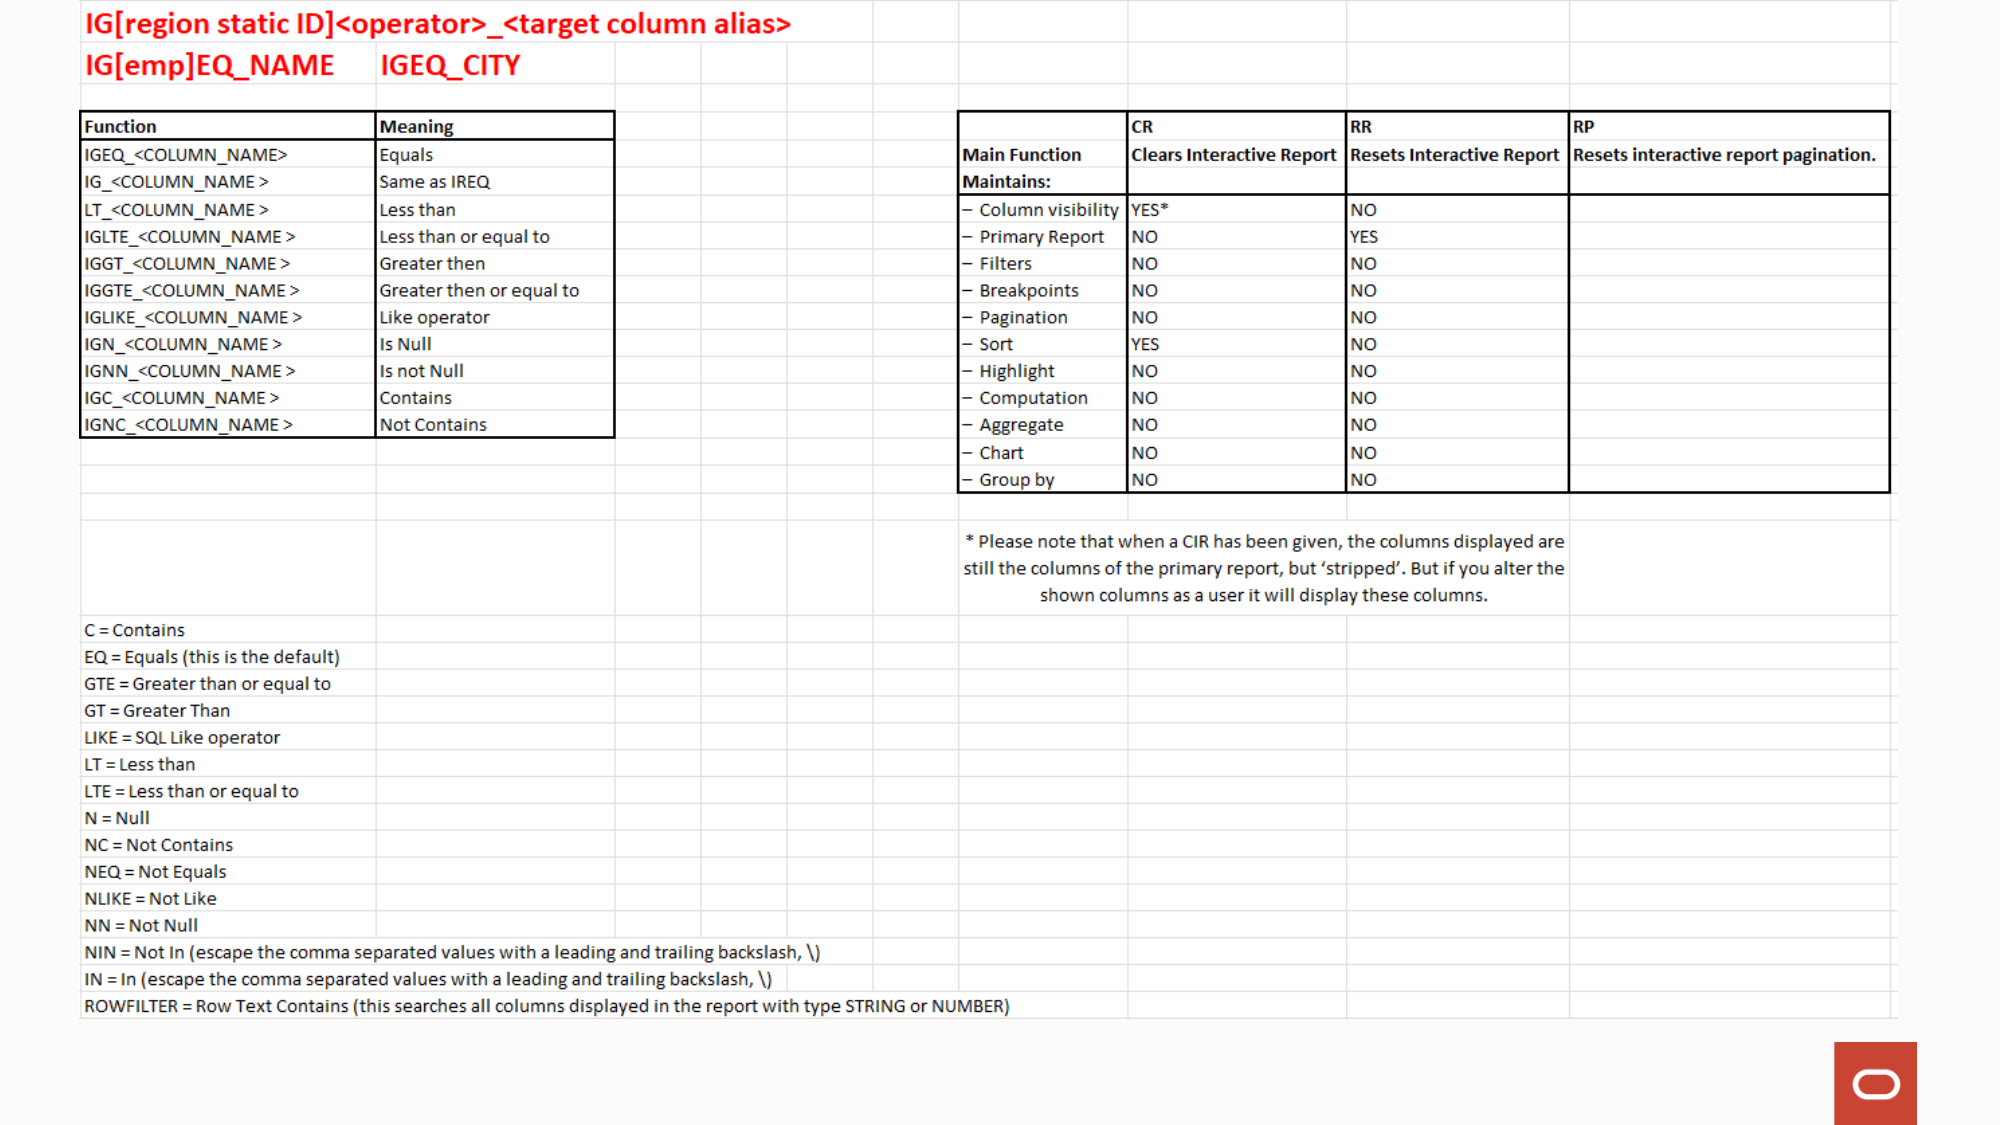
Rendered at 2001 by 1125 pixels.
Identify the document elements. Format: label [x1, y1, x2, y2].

picture [79, 0, 1898, 1019]
